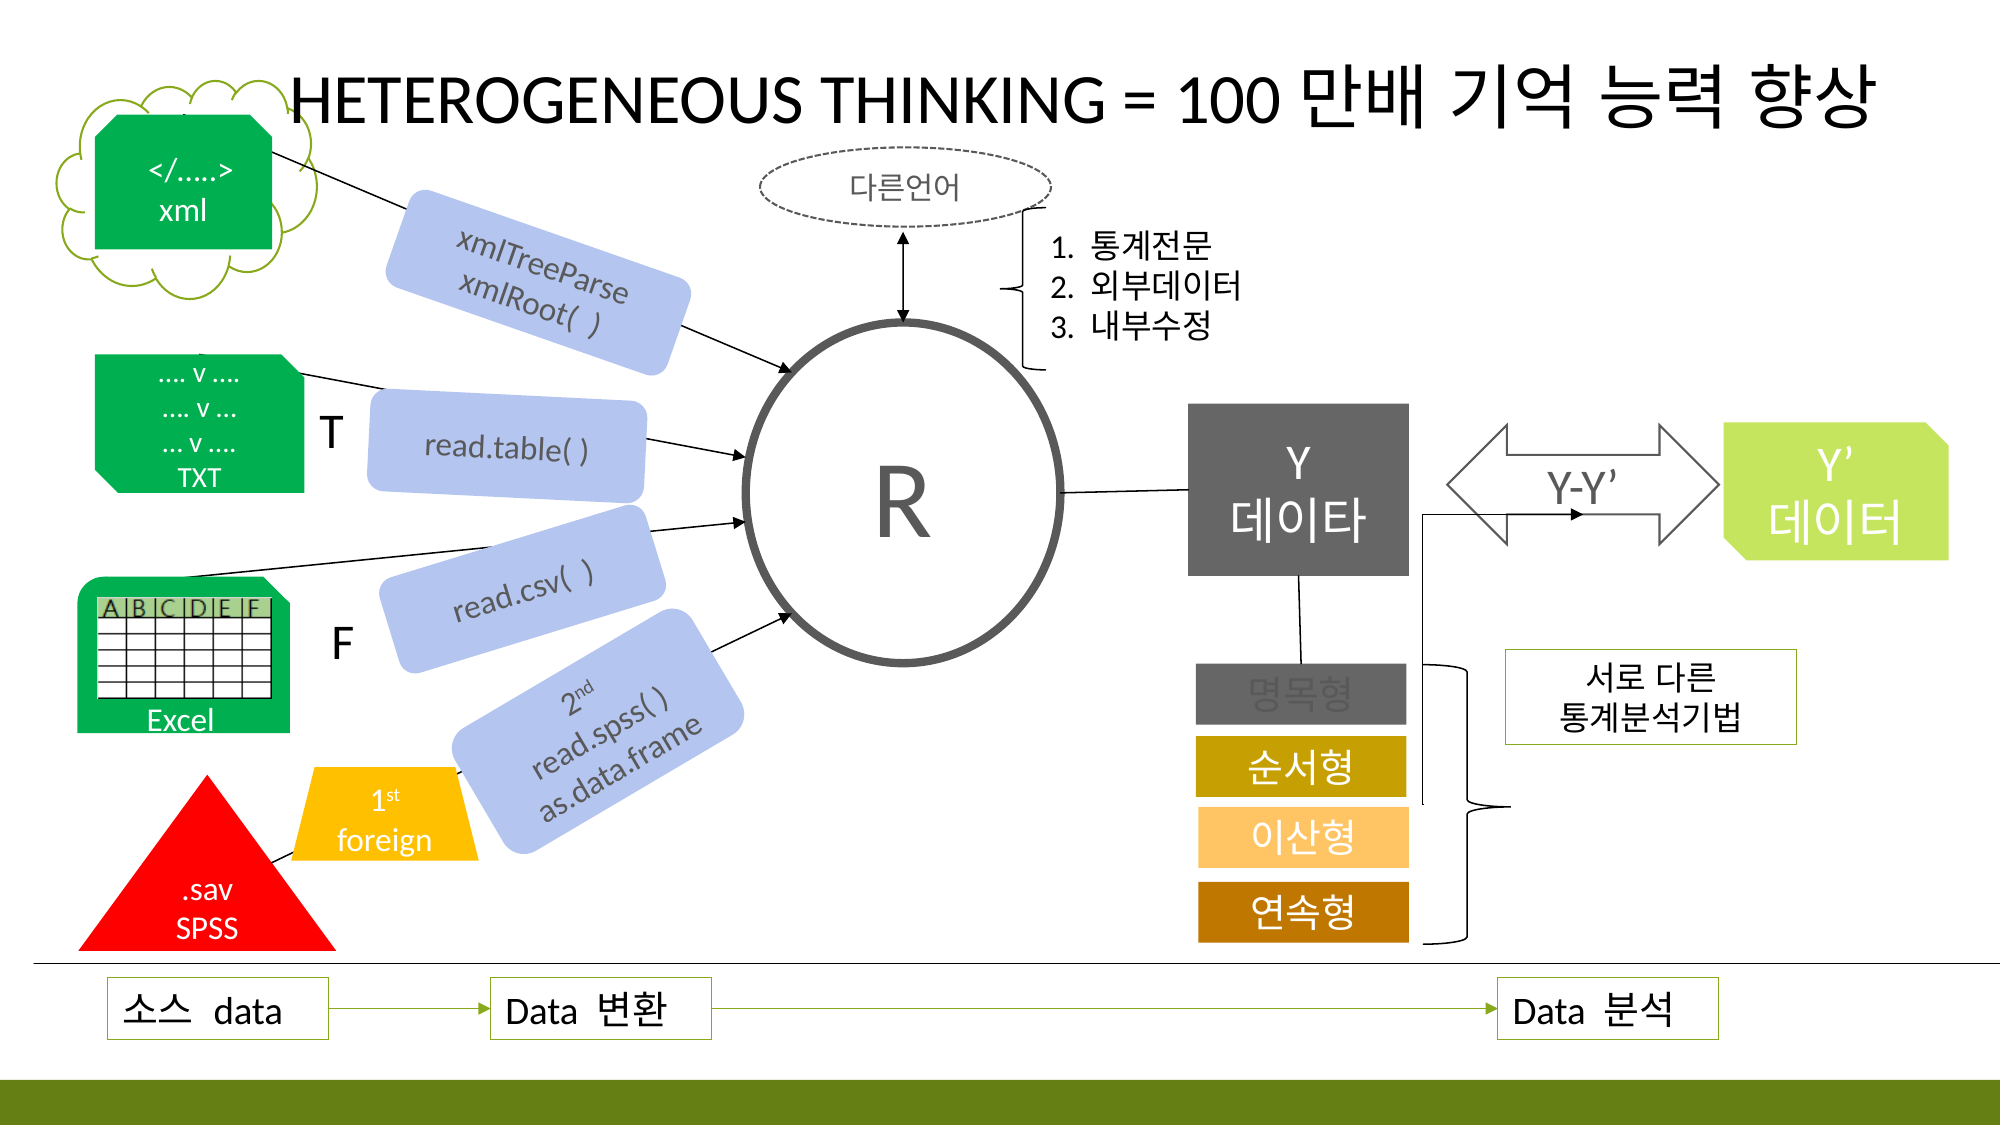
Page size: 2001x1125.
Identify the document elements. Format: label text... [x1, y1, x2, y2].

title Heterogeneous thinking = 100만배 기억 능력 향상 [195, 18, 1973, 147]
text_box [107, 977, 1720, 1041]
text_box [56, 80, 1949, 951]
